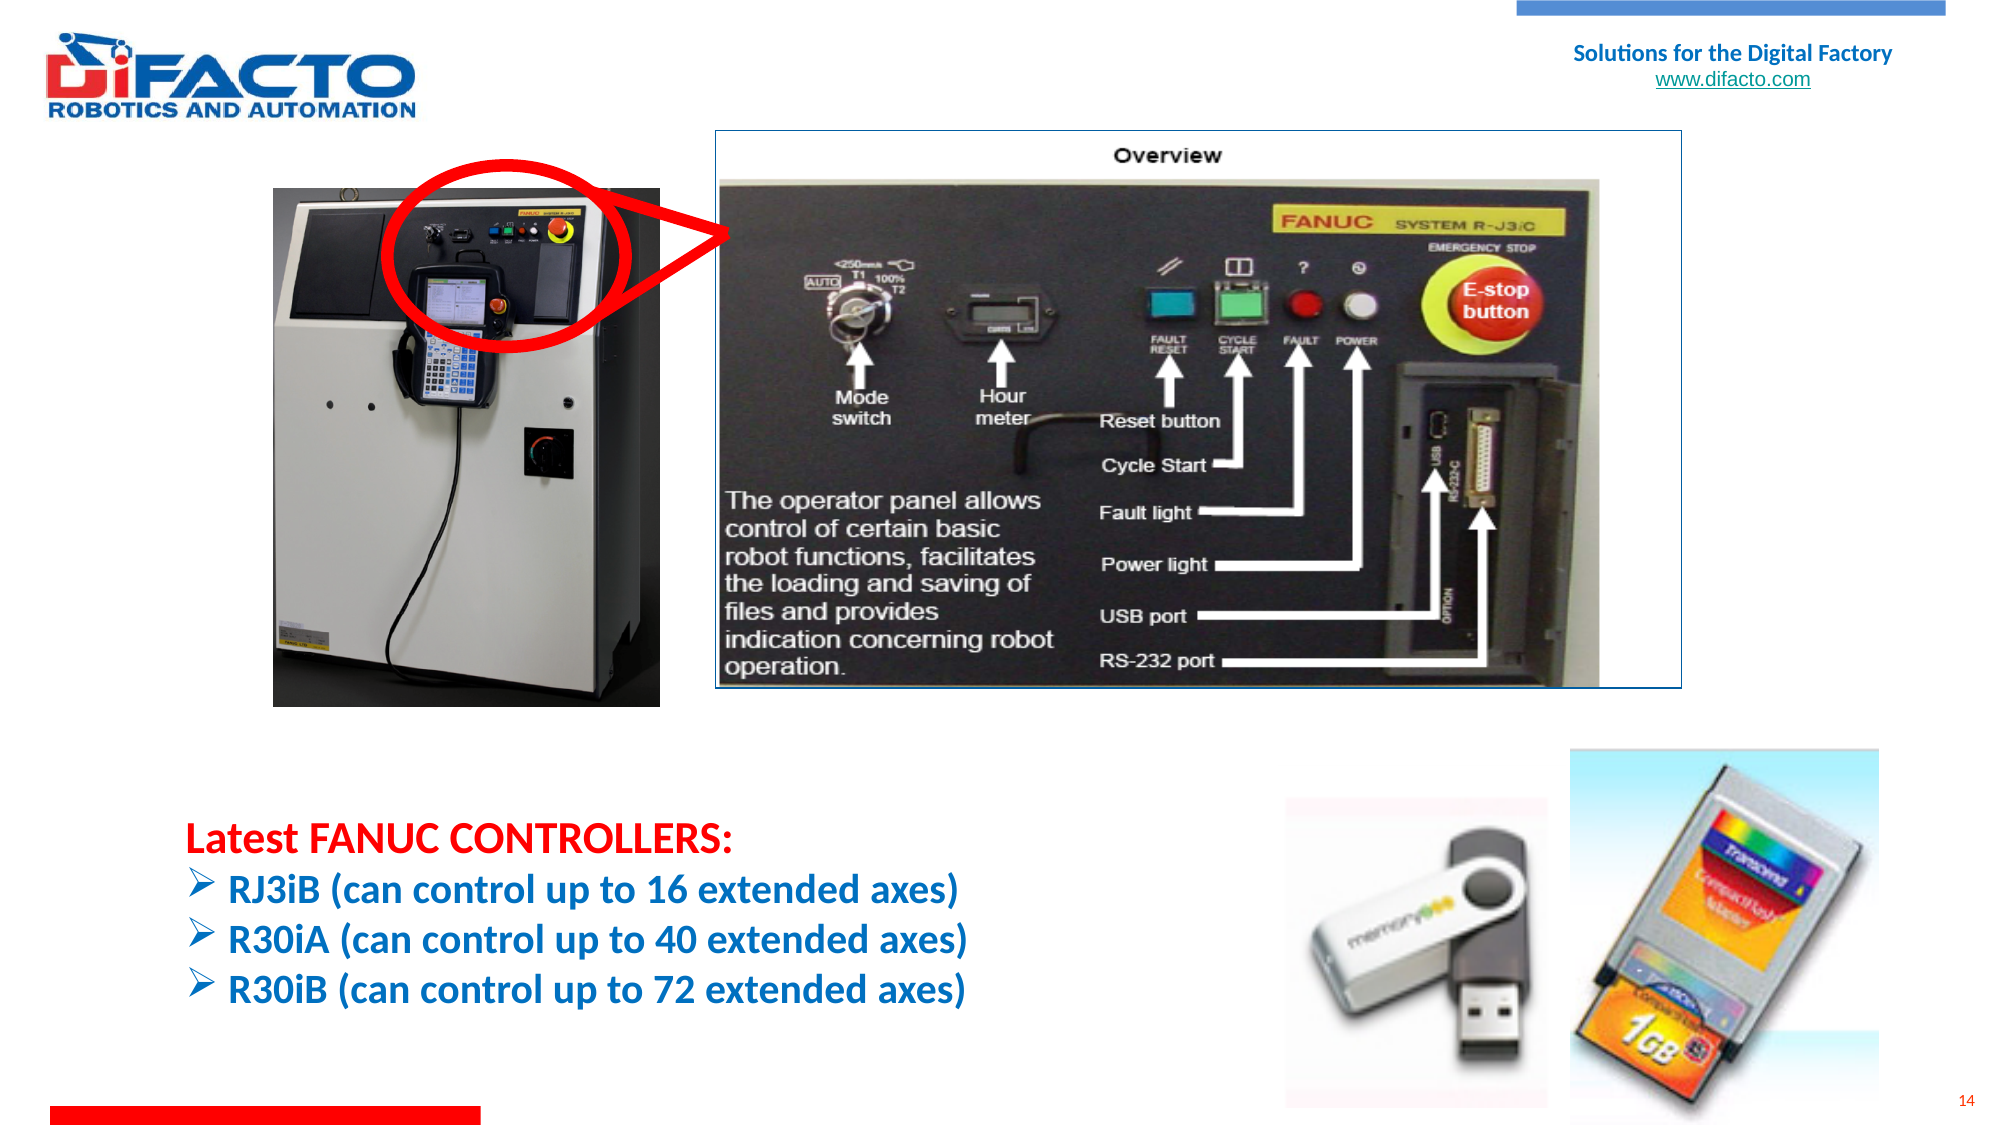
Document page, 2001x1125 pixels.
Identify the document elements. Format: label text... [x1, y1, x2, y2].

picture [31, 21, 434, 125]
picture [716, 131, 1681, 688]
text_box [273, 165, 728, 707]
picture [1278, 764, 1566, 1108]
text_box Latest FANUC CONTROLLERS: RJ3iB (can control up to 16 extended axes) R30iA (can control up to 40 extended axes) R30iB (can control up to 72 extended axes) [170, 799, 984, 1070]
picture [1570, 732, 1879, 1125]
